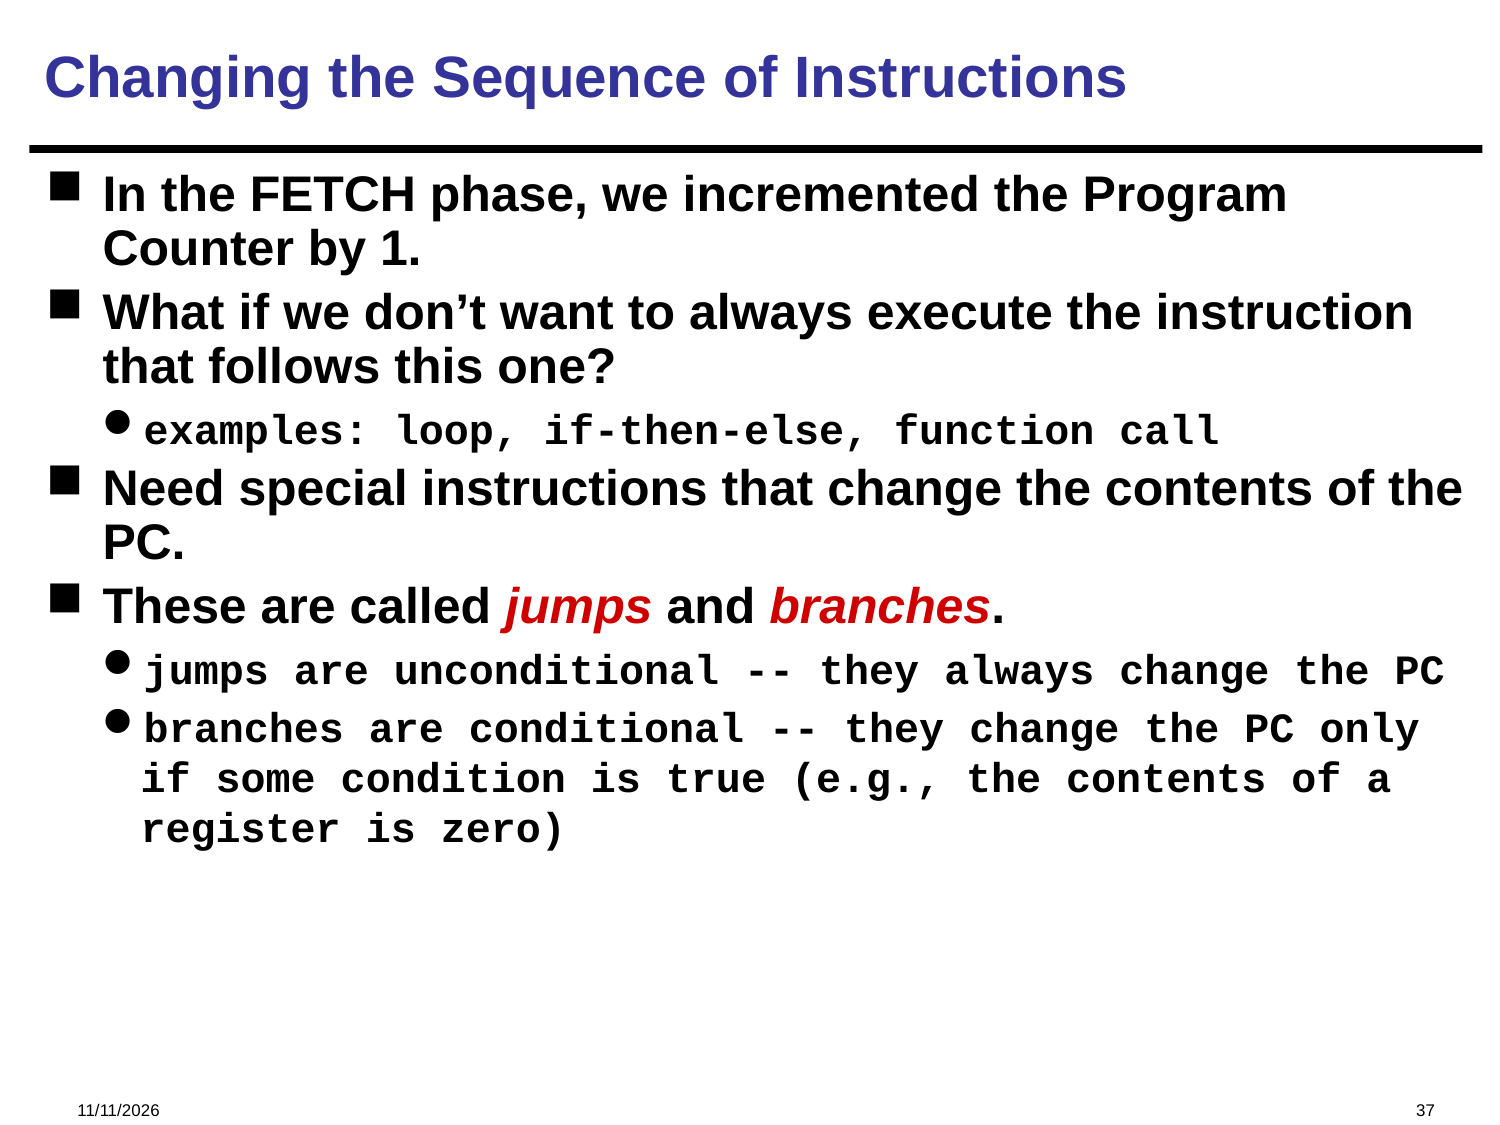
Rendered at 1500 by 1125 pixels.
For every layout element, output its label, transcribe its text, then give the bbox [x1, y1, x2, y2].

slide_number 37 [999, 1072, 1451, 1113]
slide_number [62, 1072, 438, 1113]
title Changing the Sequence of Instructions [29, 11, 1480, 138]
list In the FETCH phase, we incremented the Program Counter by 1. What if we don’t want to always execute the instruction that follows this one? examples: loop, if-then-else, function call Need special instructions that change the contents of the PC. These are called jumps and branches. jumps are unconditional -- they always change the PC branches are conditional -- they change the PC only if some condition is true (e.g., the contents of a register is zero) [31, 160, 1495, 1021]
